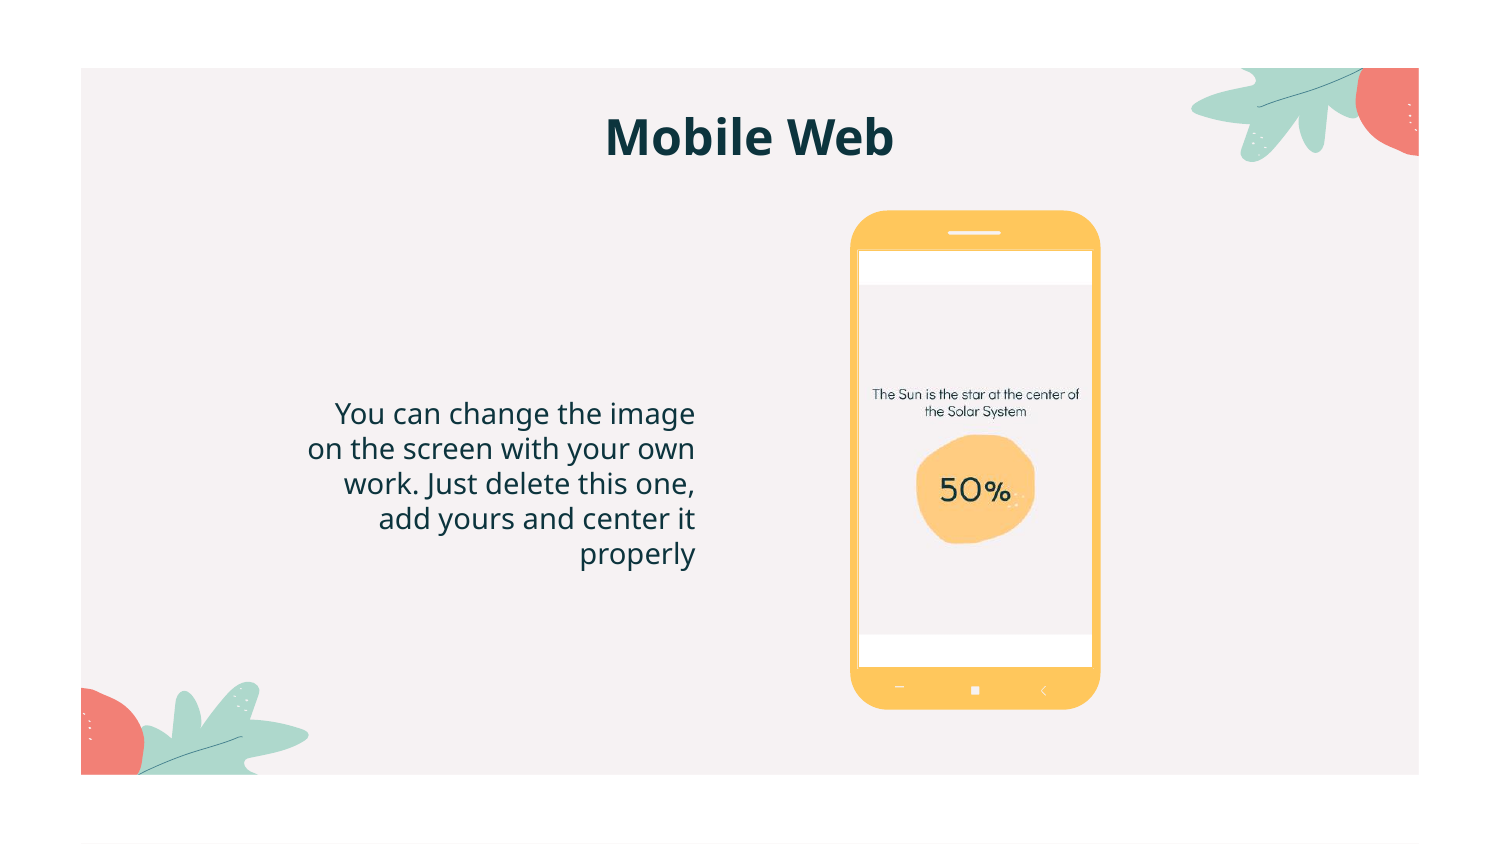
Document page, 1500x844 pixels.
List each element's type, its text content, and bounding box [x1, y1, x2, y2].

text_box You can change the image on the screen with your own work. Just delete this one, add yours and center it properly [283, 380, 711, 552]
picture [858, 250, 1093, 668]
text_box [850, 210, 1101, 710]
title Mobile Web [154, 90, 1346, 181]
